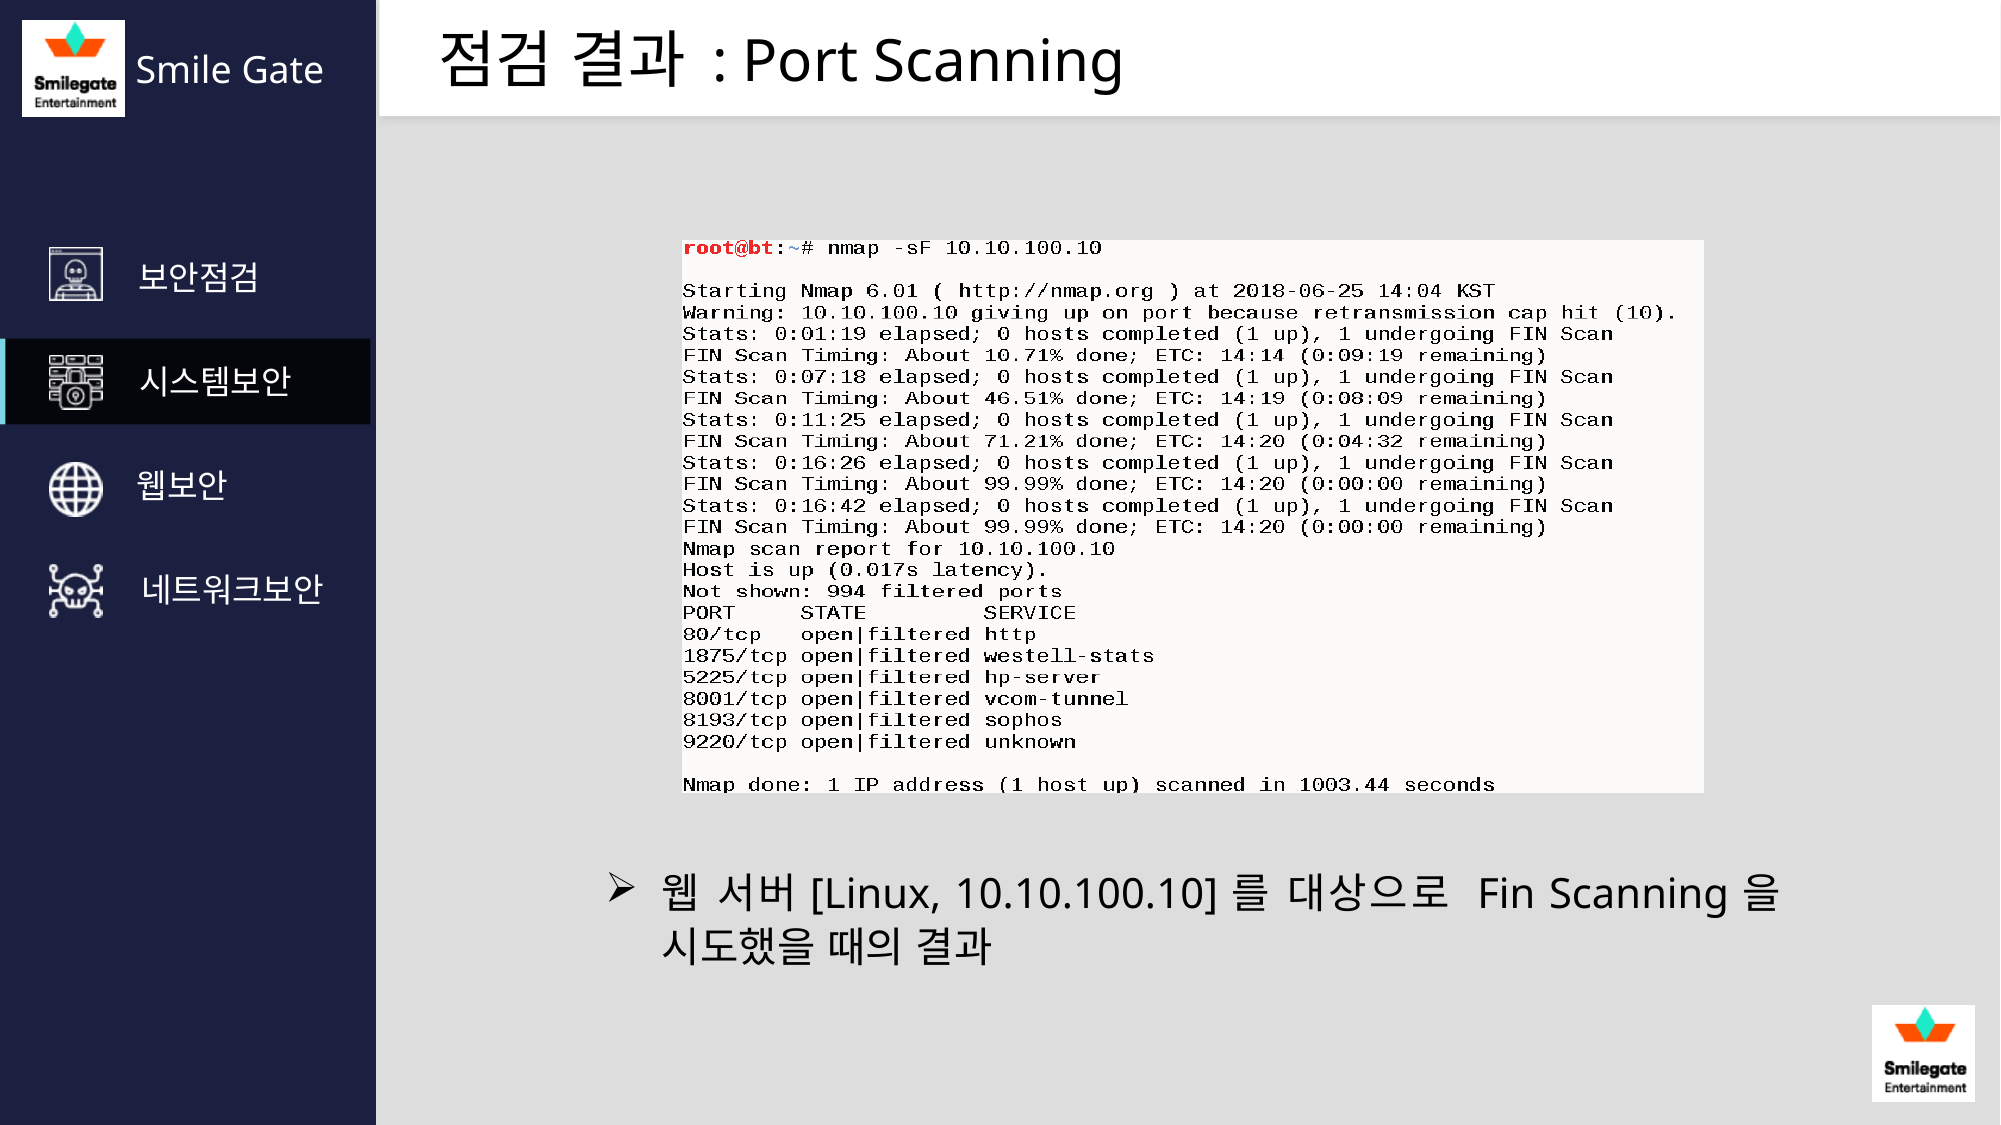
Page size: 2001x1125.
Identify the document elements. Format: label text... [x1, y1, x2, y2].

picture [22, 20, 125, 117]
picture [49, 247, 103, 301]
picture [1872, 1005, 1975, 1102]
text_box 웹 서버[Linux, 10.10.100.10]를 대상으로 Fin Scanning을 시도했을 때의 결과 [590, 856, 1796, 978]
picture [49, 355, 103, 410]
picture [49, 564, 103, 618]
text_box : Port Scanning [697, 15, 2000, 101]
picture [682, 240, 1704, 793]
picture [49, 462, 103, 517]
